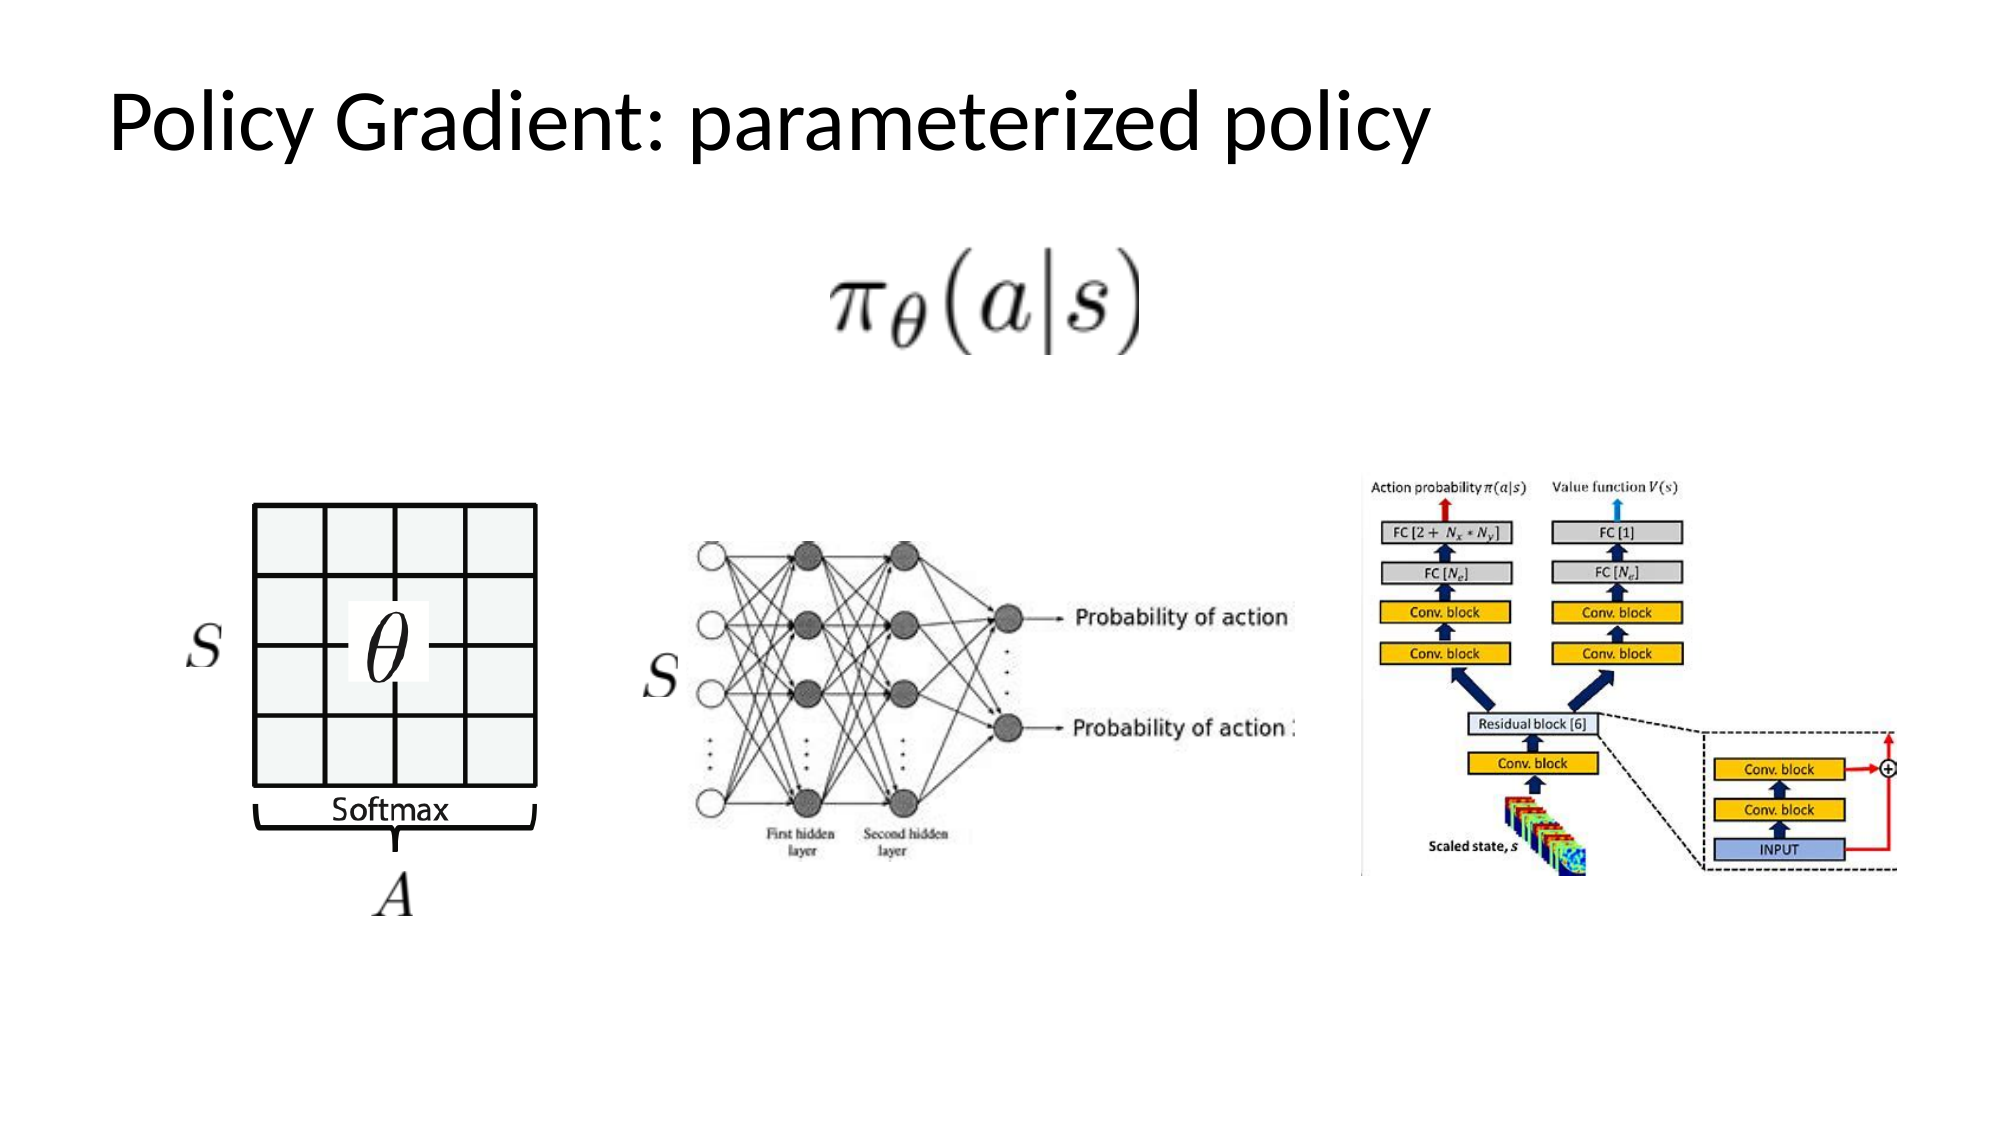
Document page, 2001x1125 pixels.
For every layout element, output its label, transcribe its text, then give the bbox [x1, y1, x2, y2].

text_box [642, 541, 1295, 862]
picture [829, 246, 1139, 355]
text_box Policy Gradient: parameterized policy [93, 13, 1966, 231]
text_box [185, 487, 557, 916]
picture [1361, 472, 1897, 876]
